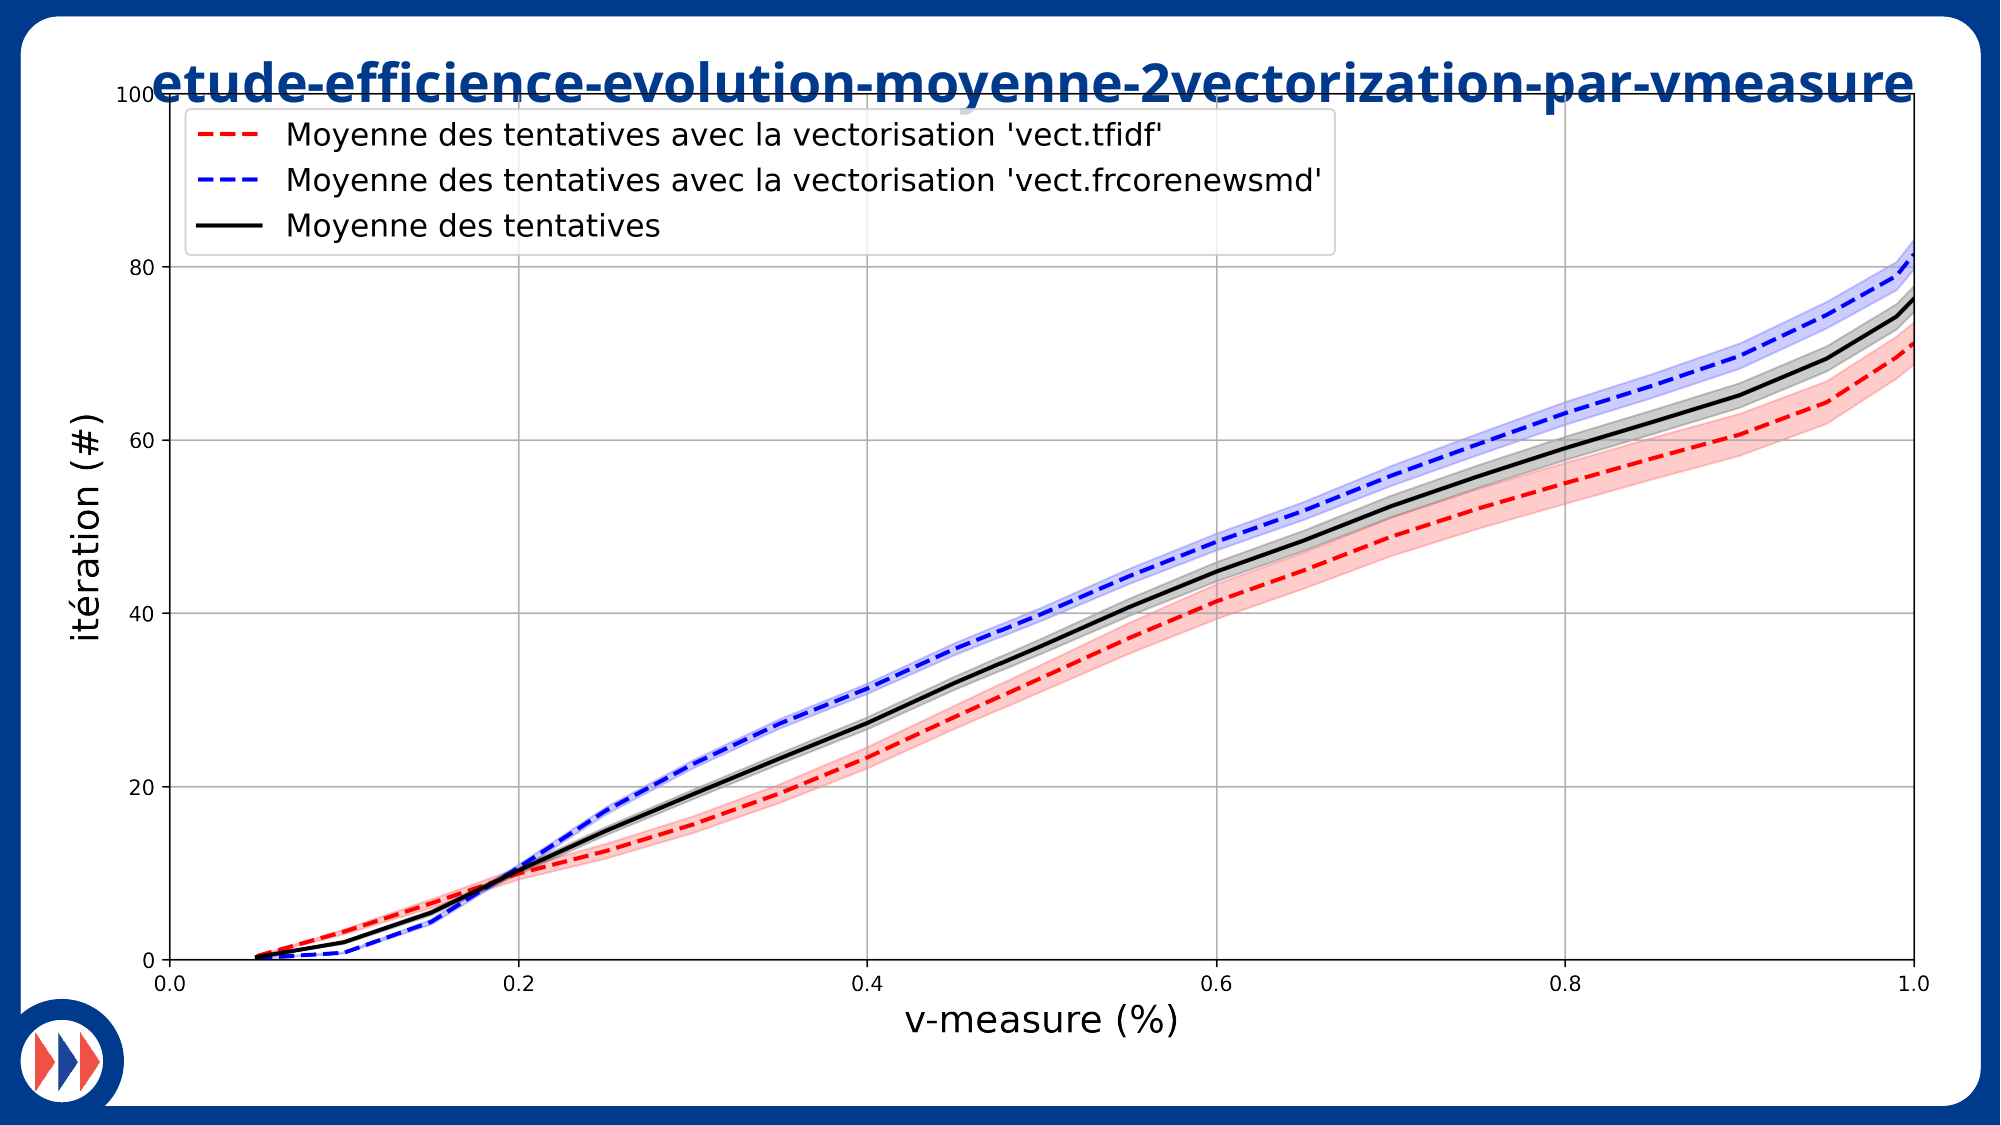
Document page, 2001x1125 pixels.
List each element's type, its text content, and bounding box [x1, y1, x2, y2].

picture [35, 70, 1945, 1091]
title etude-efficience-evolution-moyenne-2vectorization-par-vmeasure [137, 48, 1945, 70]
